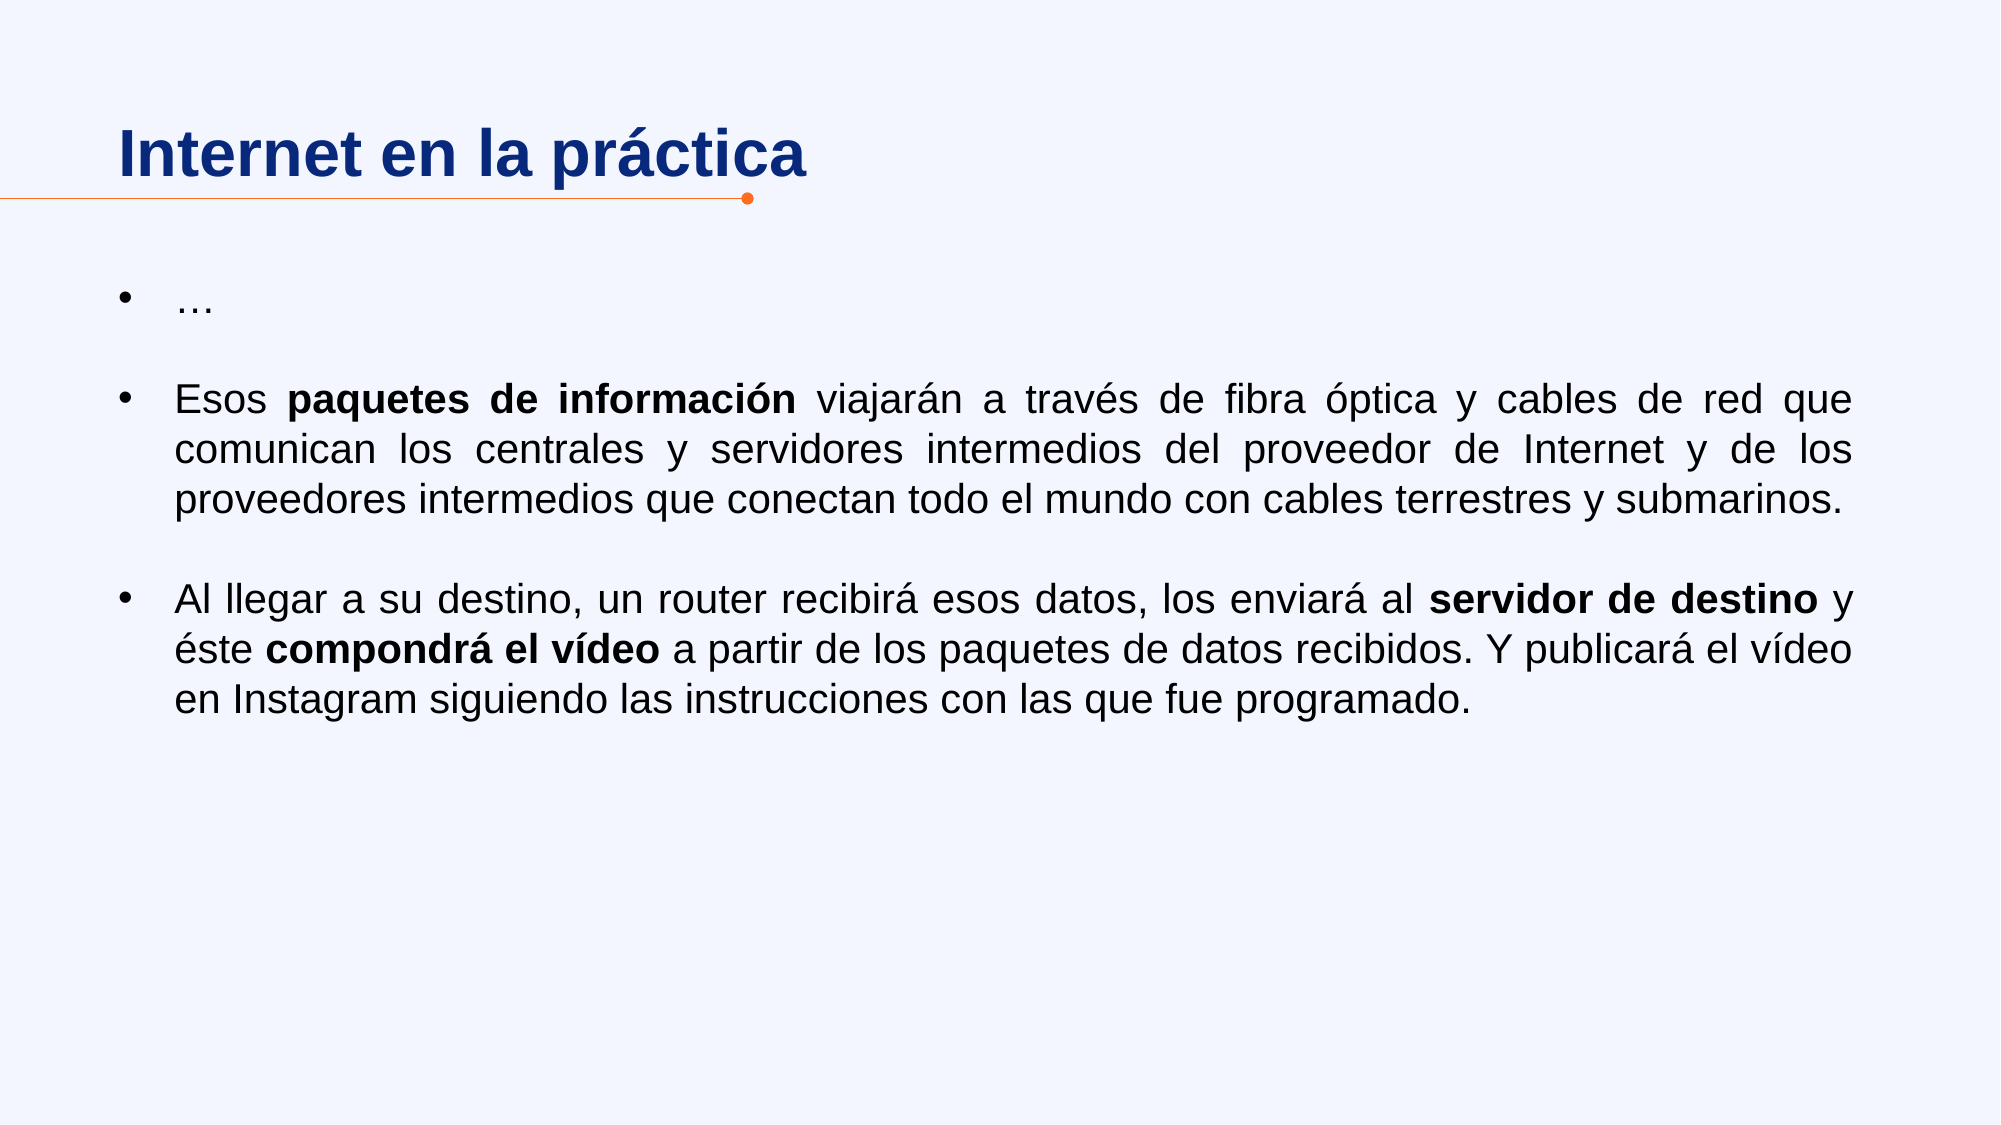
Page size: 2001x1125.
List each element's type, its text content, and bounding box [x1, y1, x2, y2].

text_box … Esos paquetes de información viajarán a través de fibra óptica y cables de red que comunican los centrales y servidores intermedios del proveedor de Internet y de los proveedores intermedios que conectan todo el mundo con cables terrestres y submarinos. Al llegar a su destino, un router recibirá esos datos, los enviará al servidor de destino y éste compondrá el vídeo a partir de los paquetes de datos recibidos. Y publicará el vídeo en Instagram siguiendo las instrucciones con las que fue programado. [103, 264, 1869, 730]
text_box Internet en la práctica [103, 102, 931, 198]
